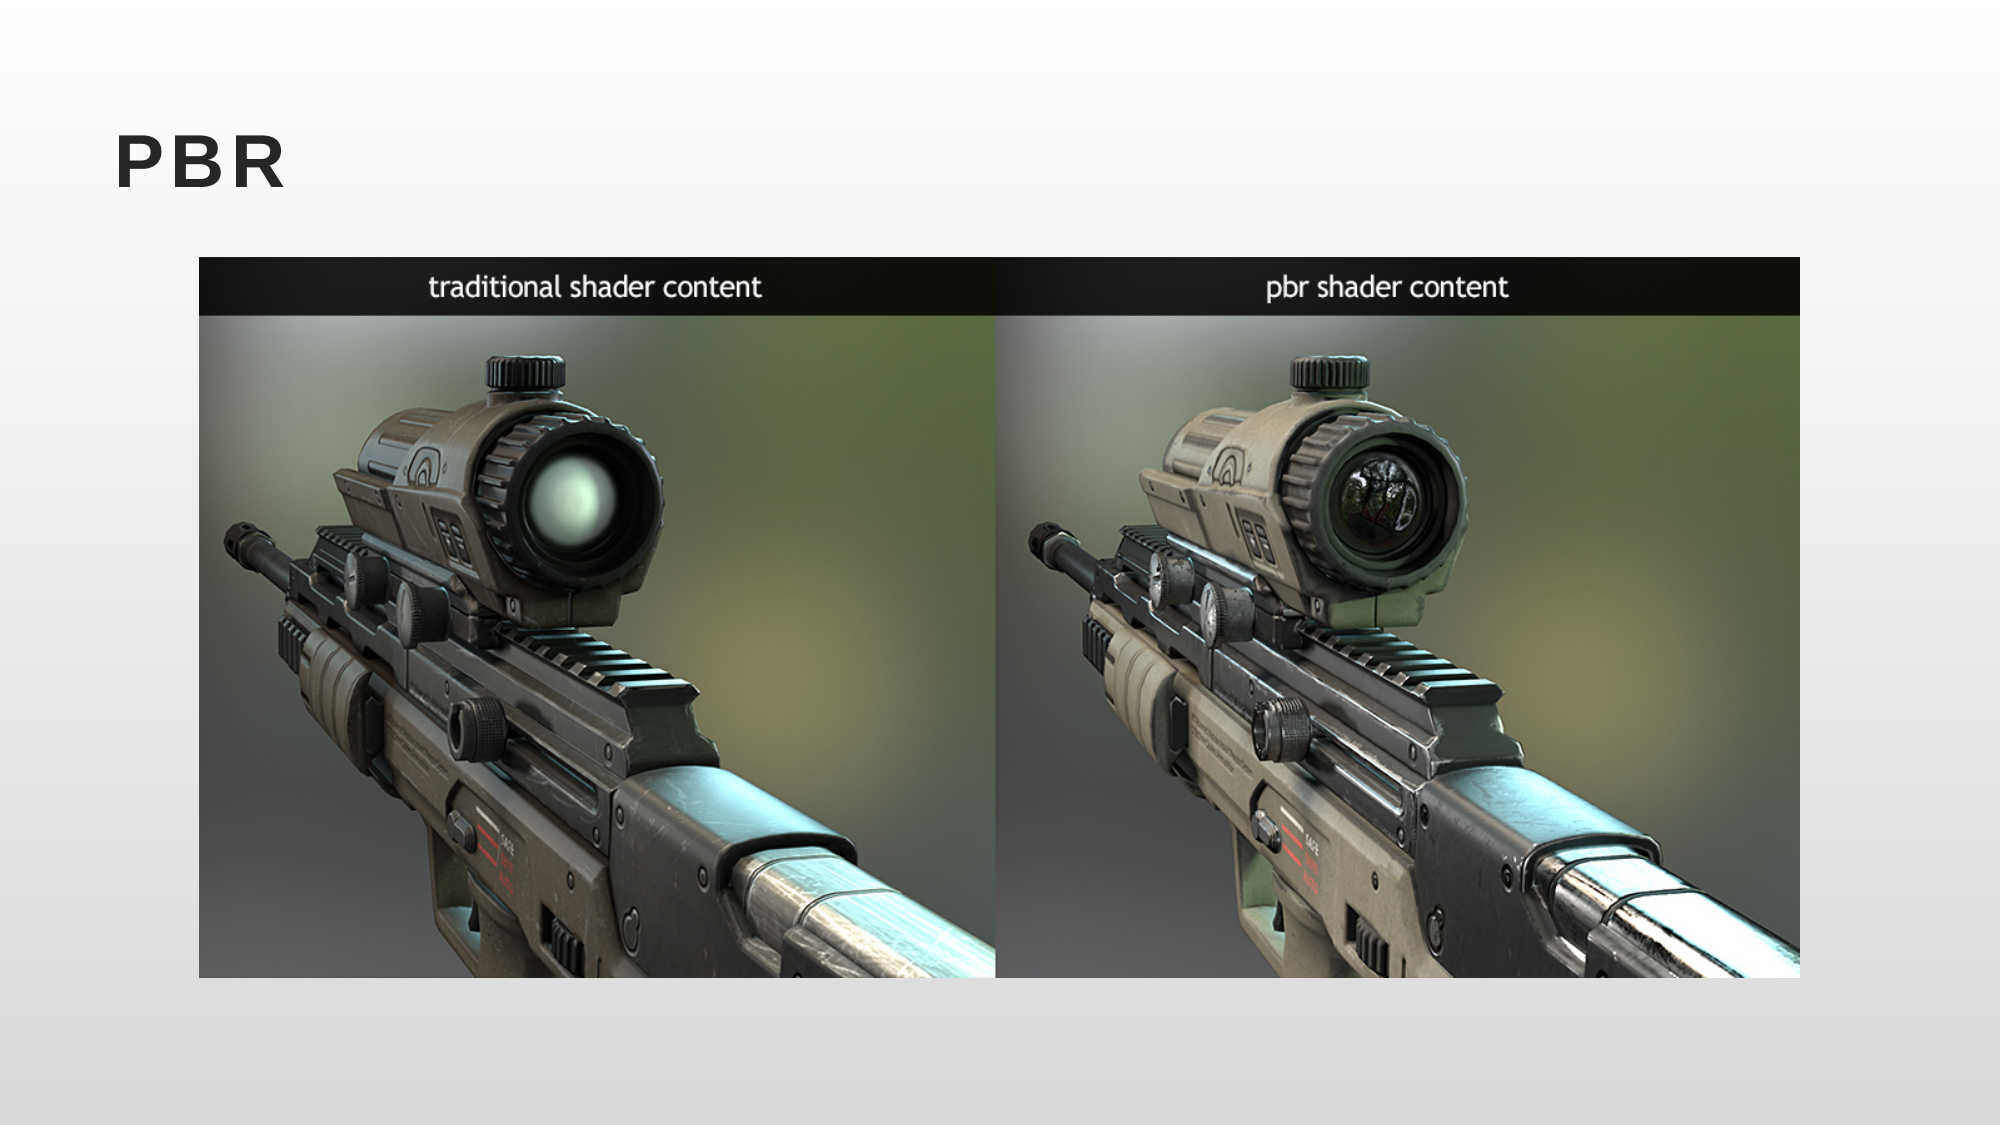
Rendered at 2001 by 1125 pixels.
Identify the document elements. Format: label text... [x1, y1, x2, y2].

title PBR [99, 99, 1900, 216]
picture [199, 257, 1800, 978]
